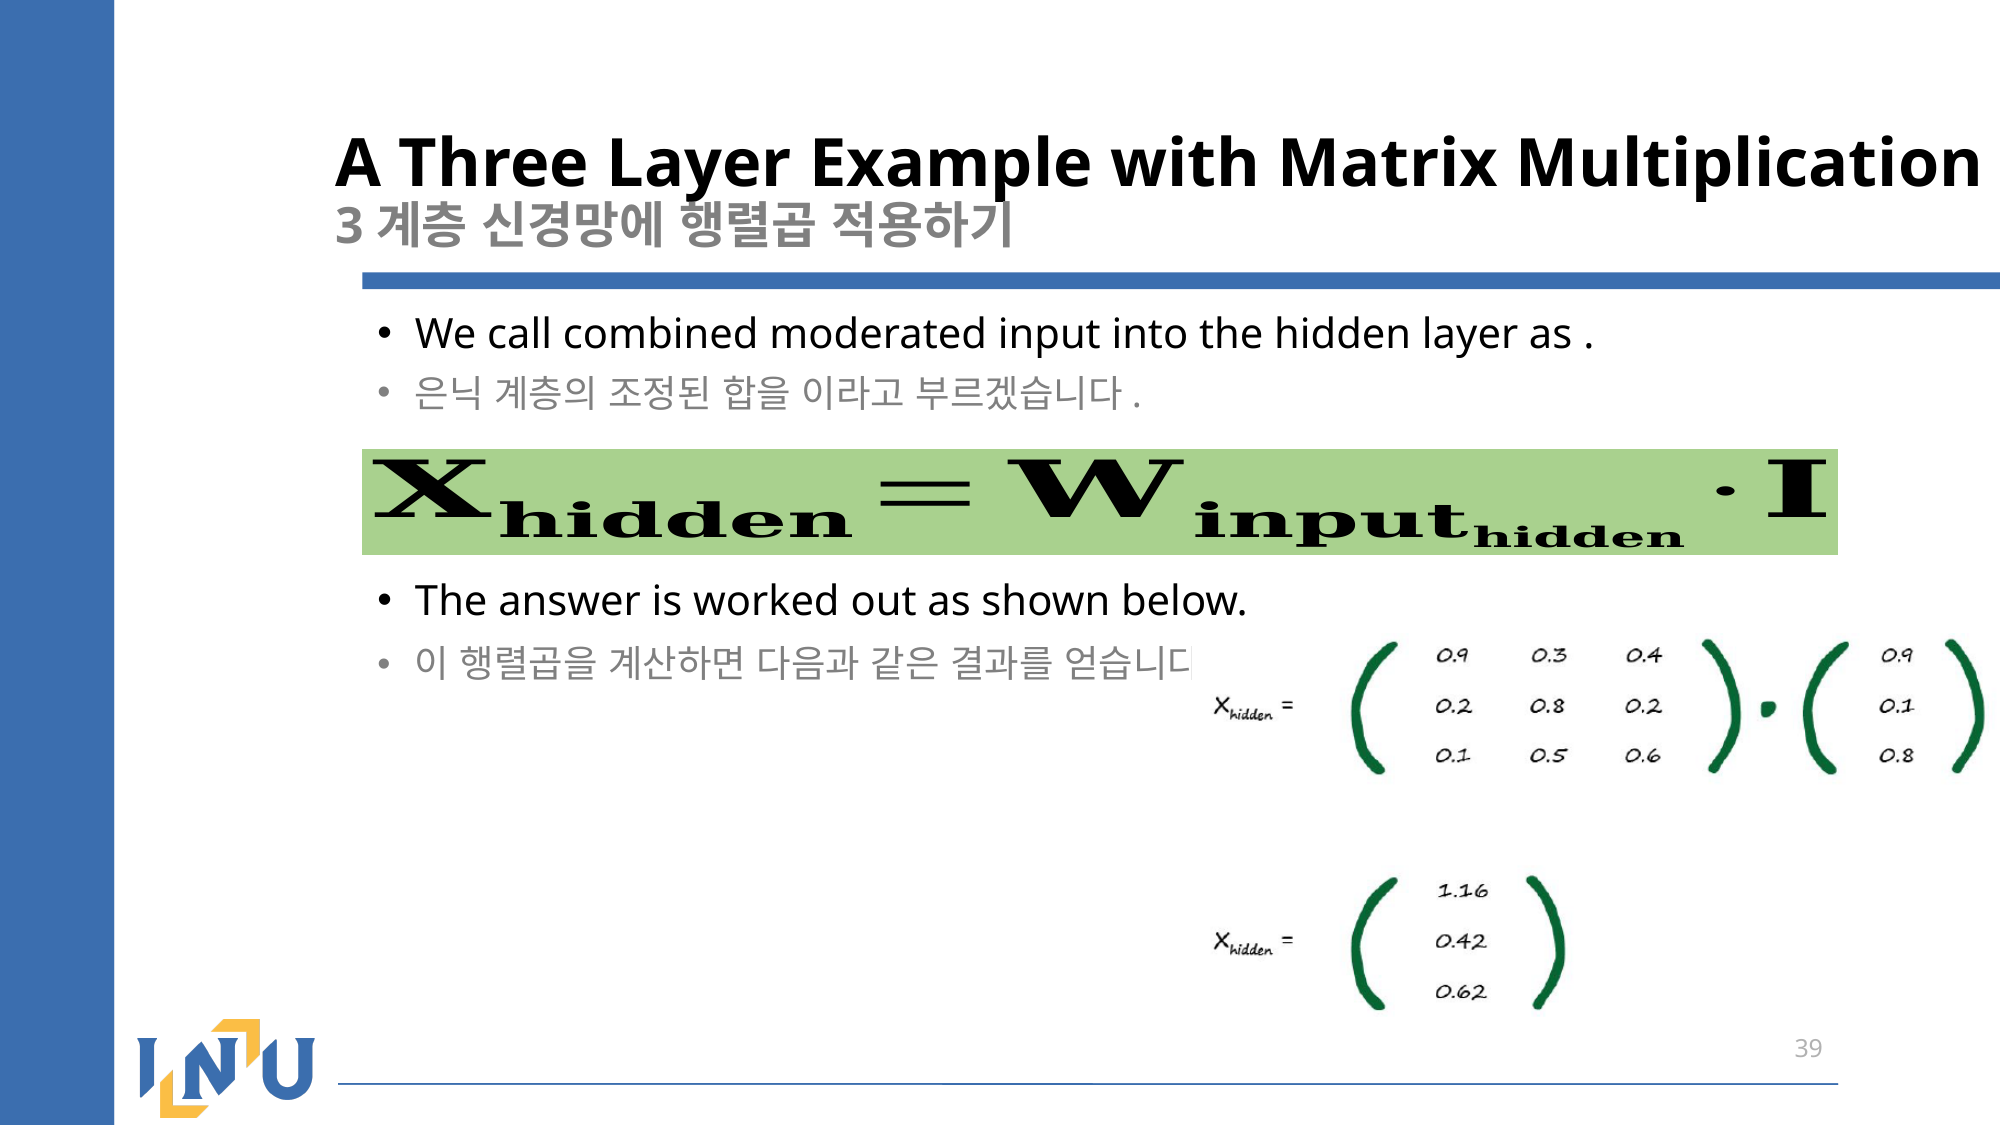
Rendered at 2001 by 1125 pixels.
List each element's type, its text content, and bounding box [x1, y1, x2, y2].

text_box The answer is worked out as shown below. 이 행렬곱을 계산하면 다음과 같은 결과를 얻습니다. [362, 572, 1270, 842]
title A Three Layer Example with Matrix Multiplication 3계층 신경망에 행렬곱 적용하기 [320, 116, 2000, 268]
picture [1192, 633, 2000, 1020]
slide_number 39 [1388, 1020, 1839, 1080]
